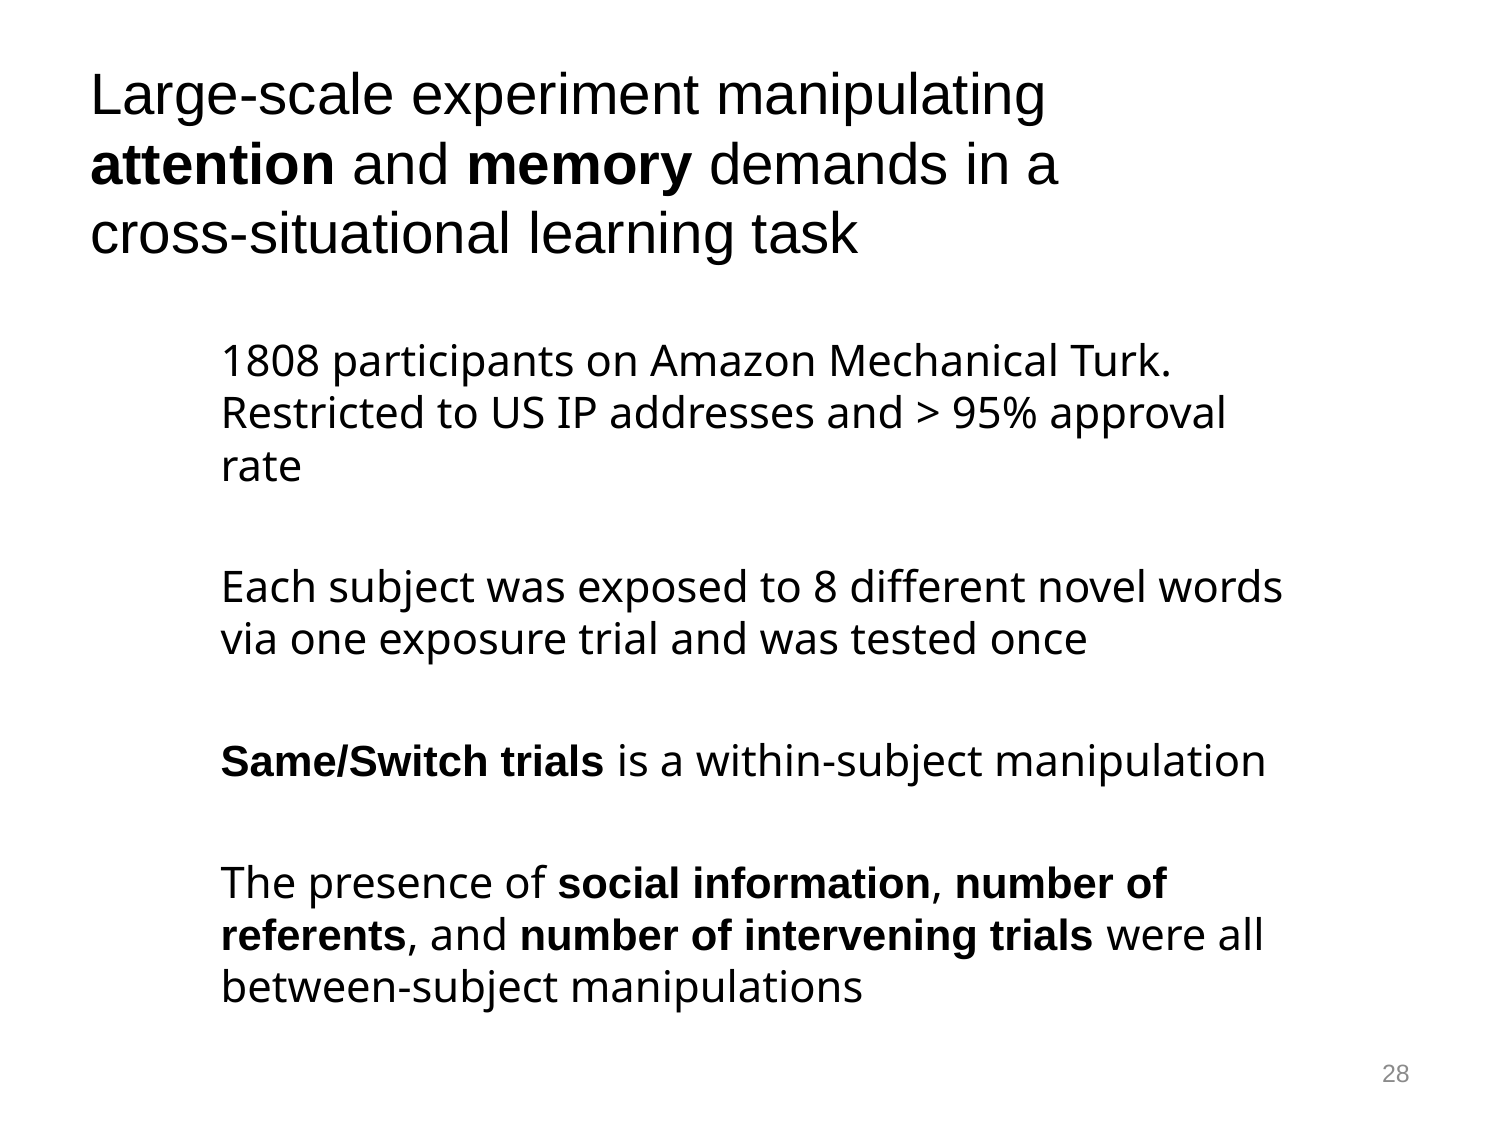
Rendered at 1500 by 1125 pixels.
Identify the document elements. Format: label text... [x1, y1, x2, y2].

list 1808 participants on Amazon Mechanical Turk. Restricted to US IP addresses and > 95% approval rate Each subject was exposed to 8 different novel words via one exposure trial and was tested once Same/Switch trials is a within-subject manipulation The presence of social information, number of referents, and number of intervening trials were all between-subject manipulations [205, 325, 1311, 1022]
title Large-scale experiment manipulating attention and memory demands in a cross-situational learning task [75, 66, 1224, 255]
slide_number 28 [1074, 1042, 1425, 1103]
